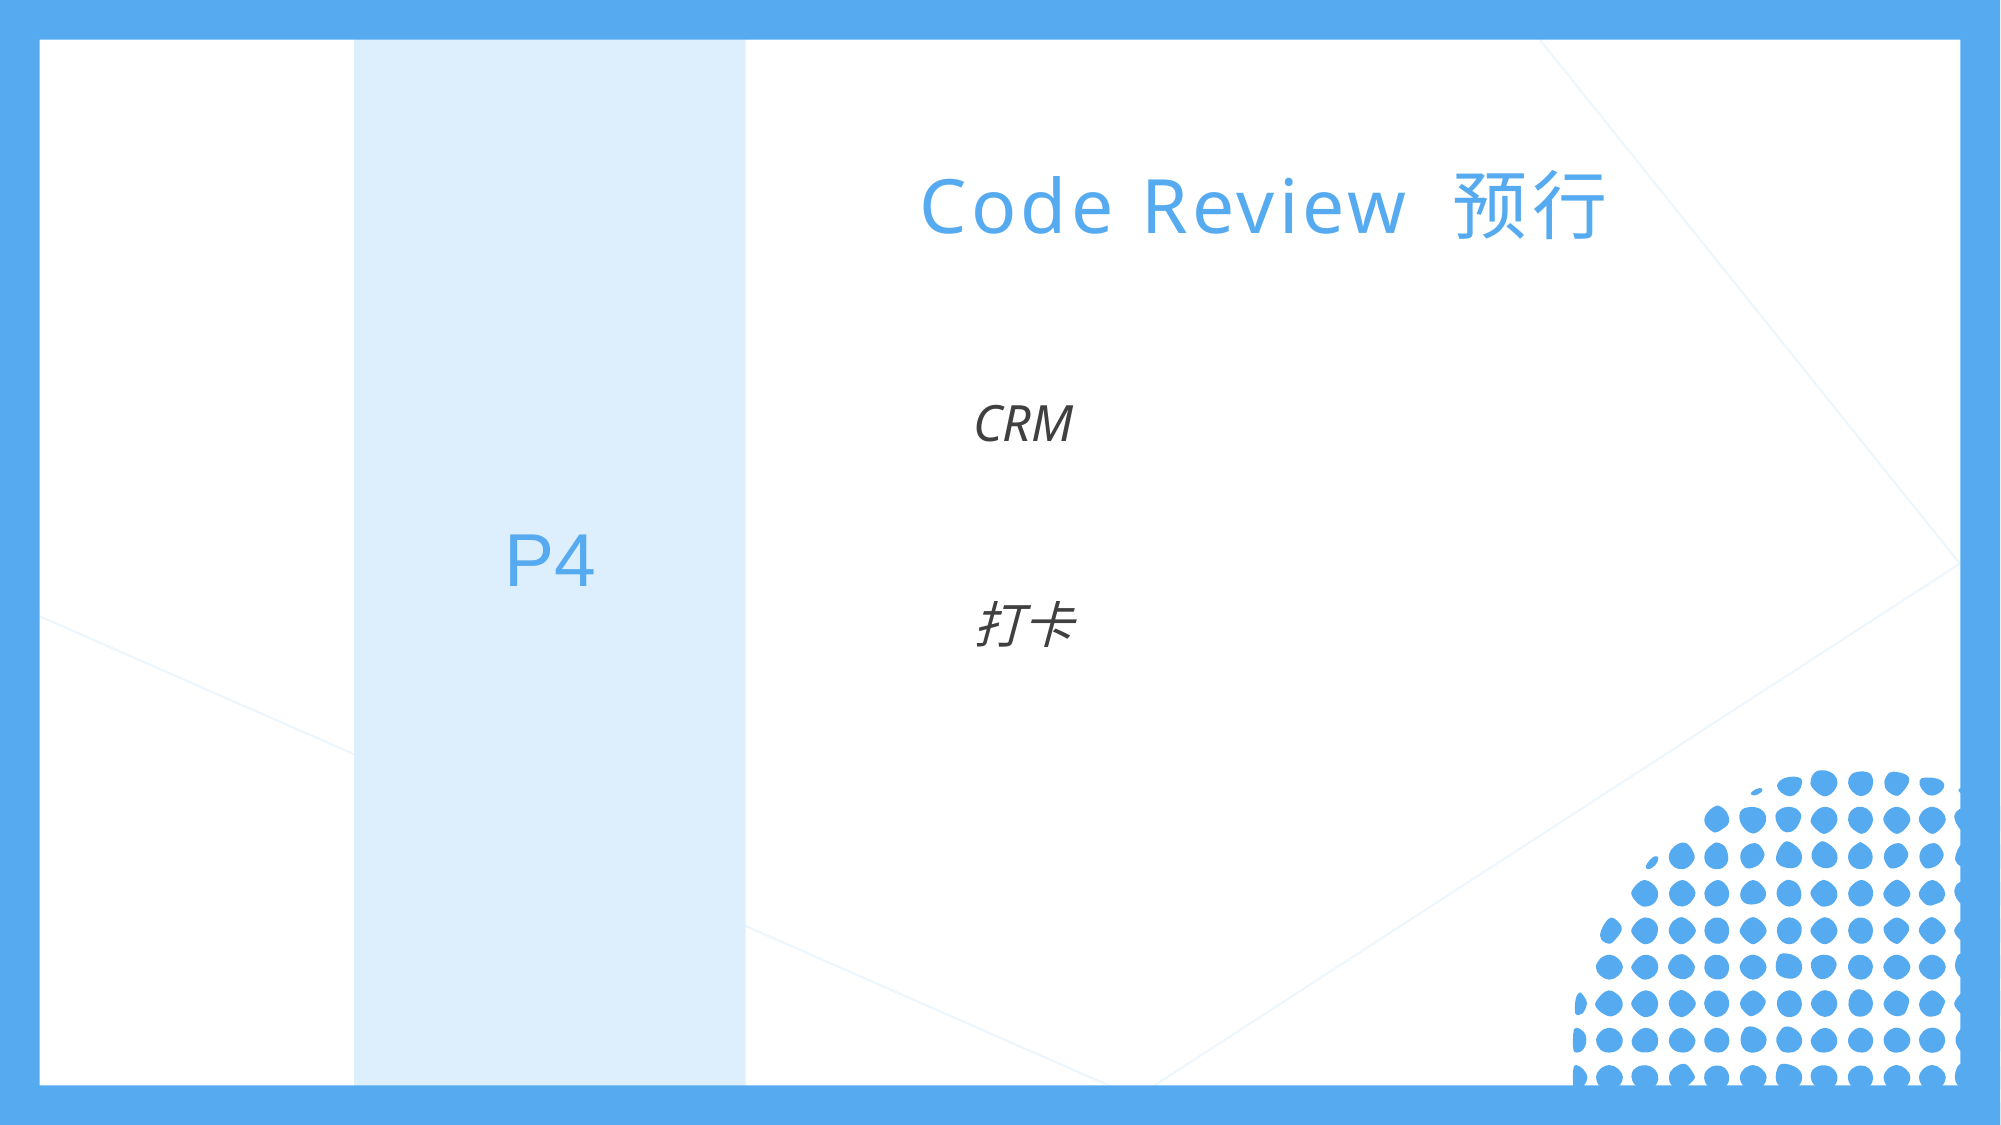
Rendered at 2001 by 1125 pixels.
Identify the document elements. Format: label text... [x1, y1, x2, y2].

list Code Review 预行 [881, 161, 1646, 259]
list P4 [466, 514, 634, 612]
text_box 打卡 [958, 592, 1623, 662]
text_box CRM [958, 390, 1552, 460]
